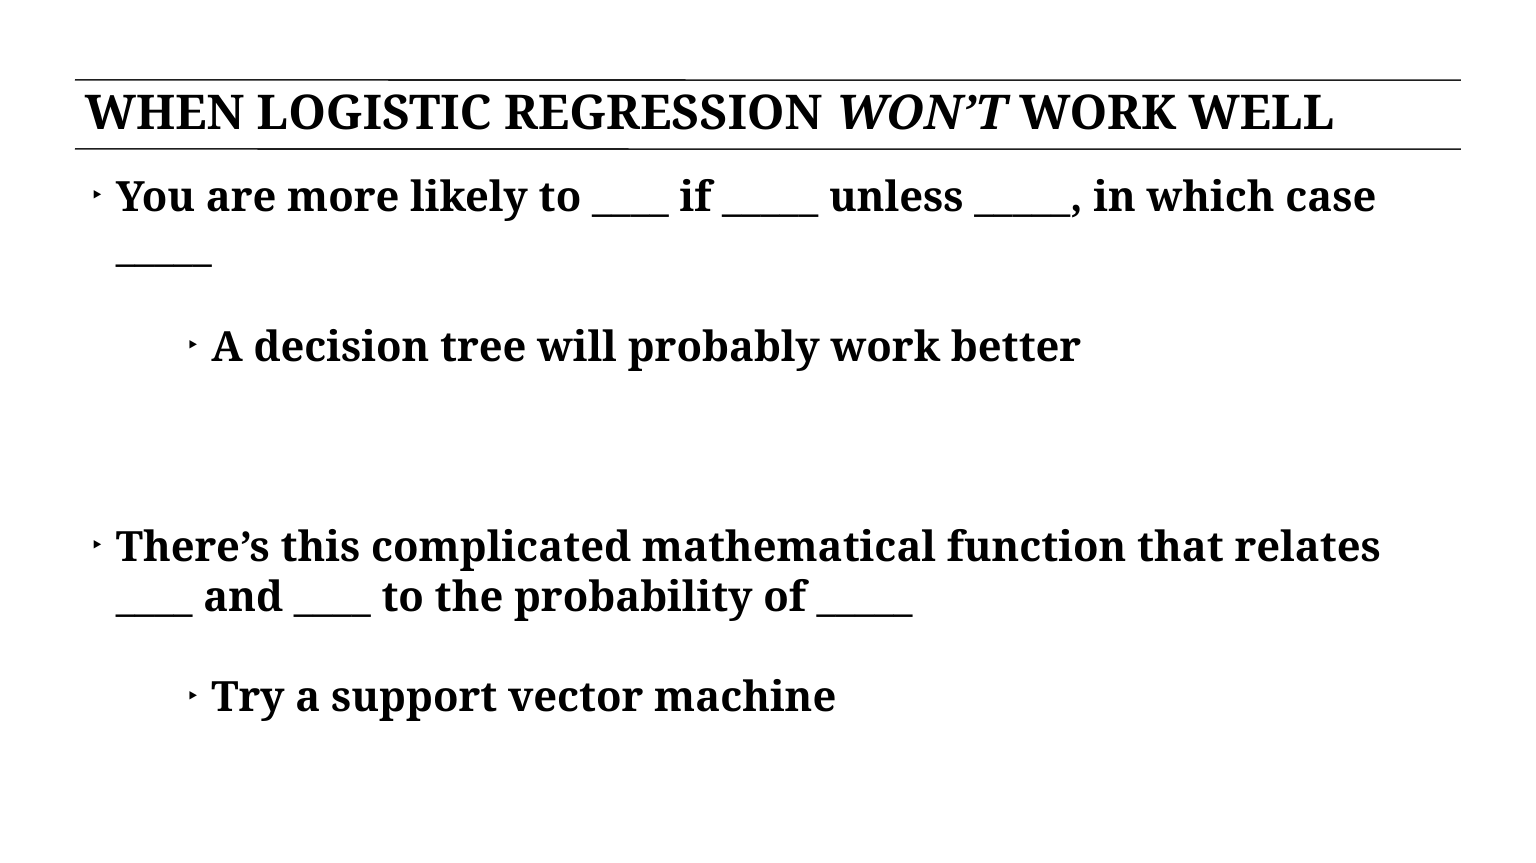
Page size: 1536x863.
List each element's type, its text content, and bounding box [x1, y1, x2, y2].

list You are more likely to ____ if _____ unless _____, in which case _____ A decision tree will probably work better There’s this complicated mathematical function that relates ____ and ____ to the probability of _____ Try a support vector machine [76, 160, 1460, 823]
title WHEN LOGISTIC REGRESSION WON’T WORK WELL [76, 82, 1369, 160]
